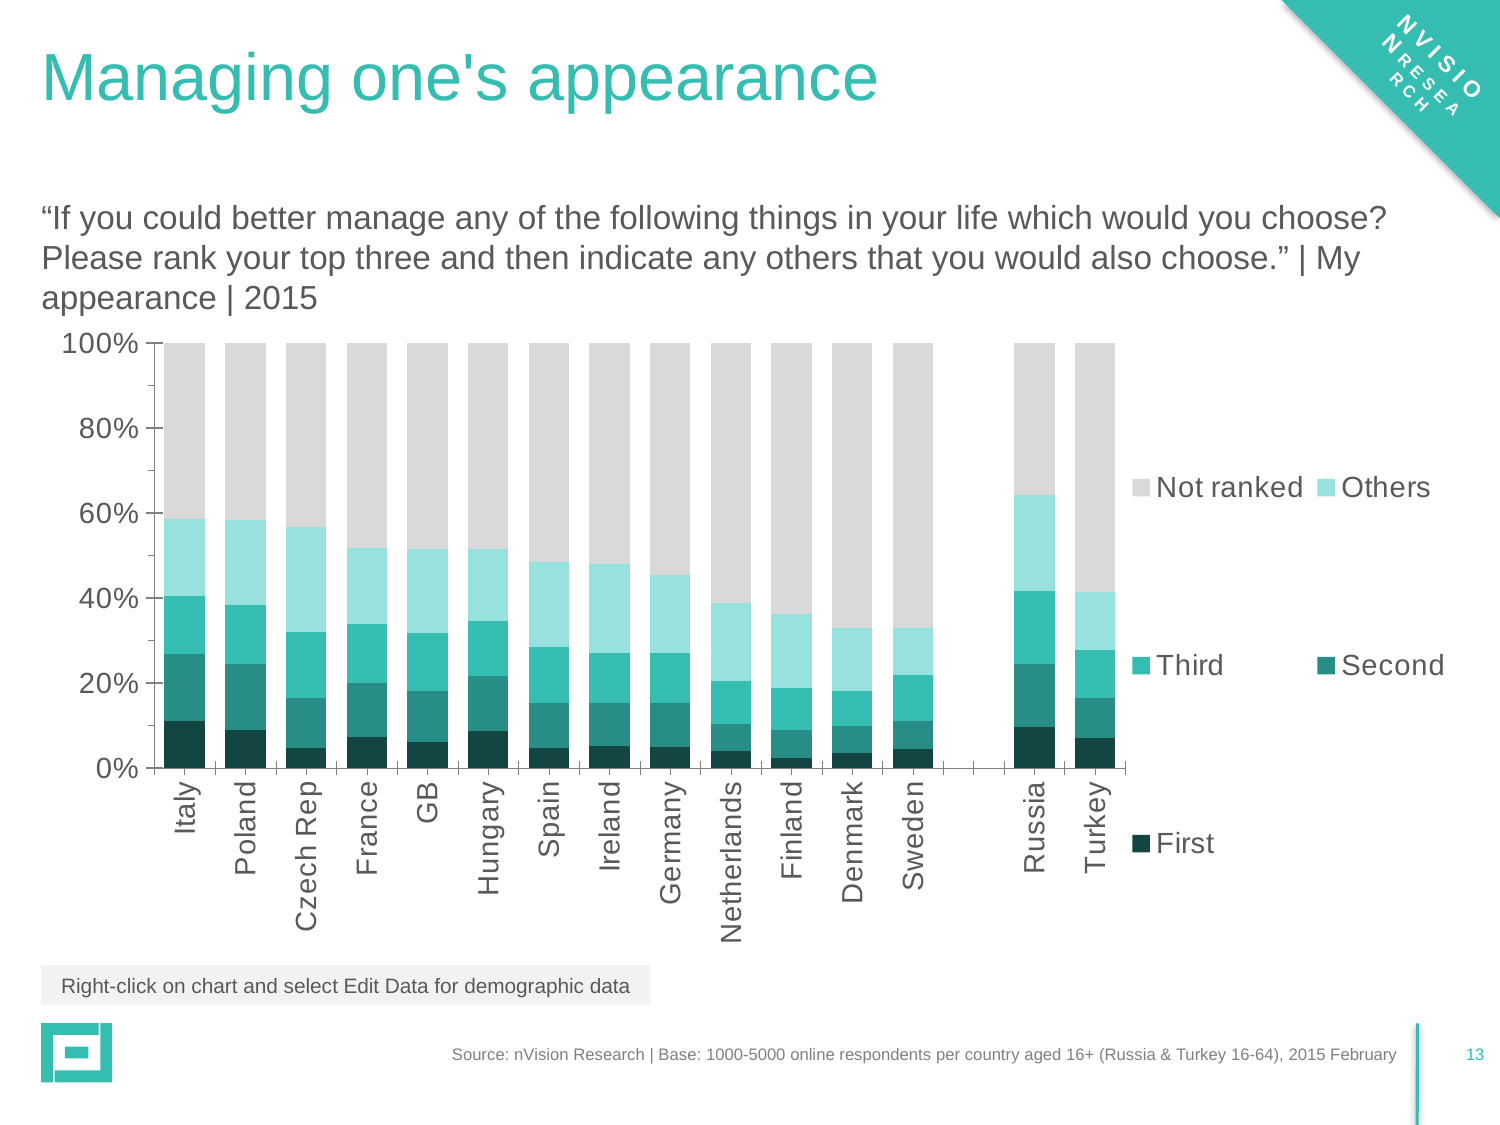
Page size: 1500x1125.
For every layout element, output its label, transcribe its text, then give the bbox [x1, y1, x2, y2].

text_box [1281, 0, 1500, 219]
list Source: nVision Research | Base: 1000-5000 online respondents per country aged 16+ (Russia & Turkey 16-64), 2015 February [112, 1039, 1414, 1072]
title Managing one's appearance [41, 42, 1276, 116]
list “If you could better manage any of the following things in your life which would you choose? Please rank your top three and then indicate any others that you would also choose.” | My appearance | 2015 [41, 196, 1459, 318]
chart [40, 326, 1460, 1006]
